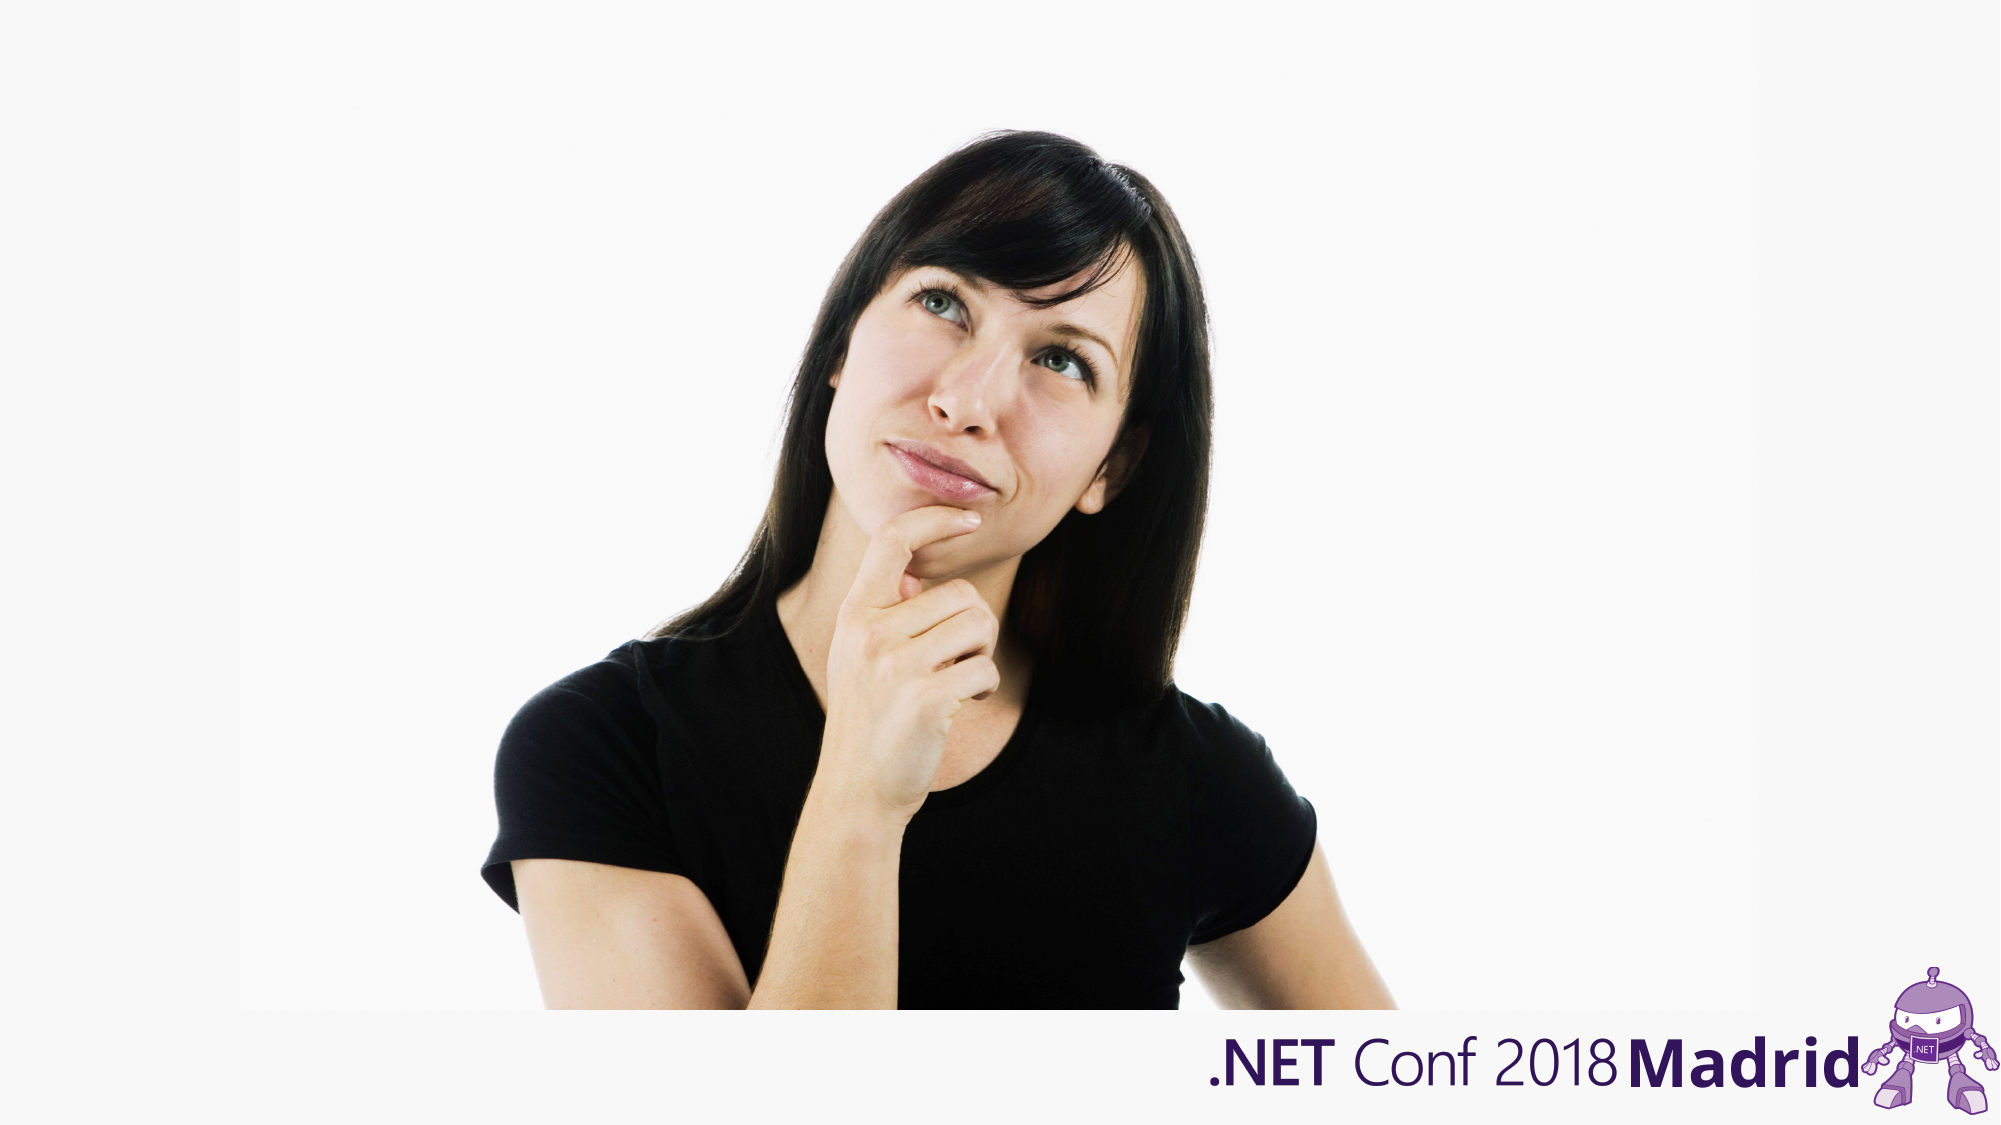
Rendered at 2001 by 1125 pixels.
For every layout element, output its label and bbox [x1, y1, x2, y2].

picture [1210, 1036, 1617, 1086]
picture [240, 0, 1760, 1010]
picture [1861, 967, 2000, 1115]
